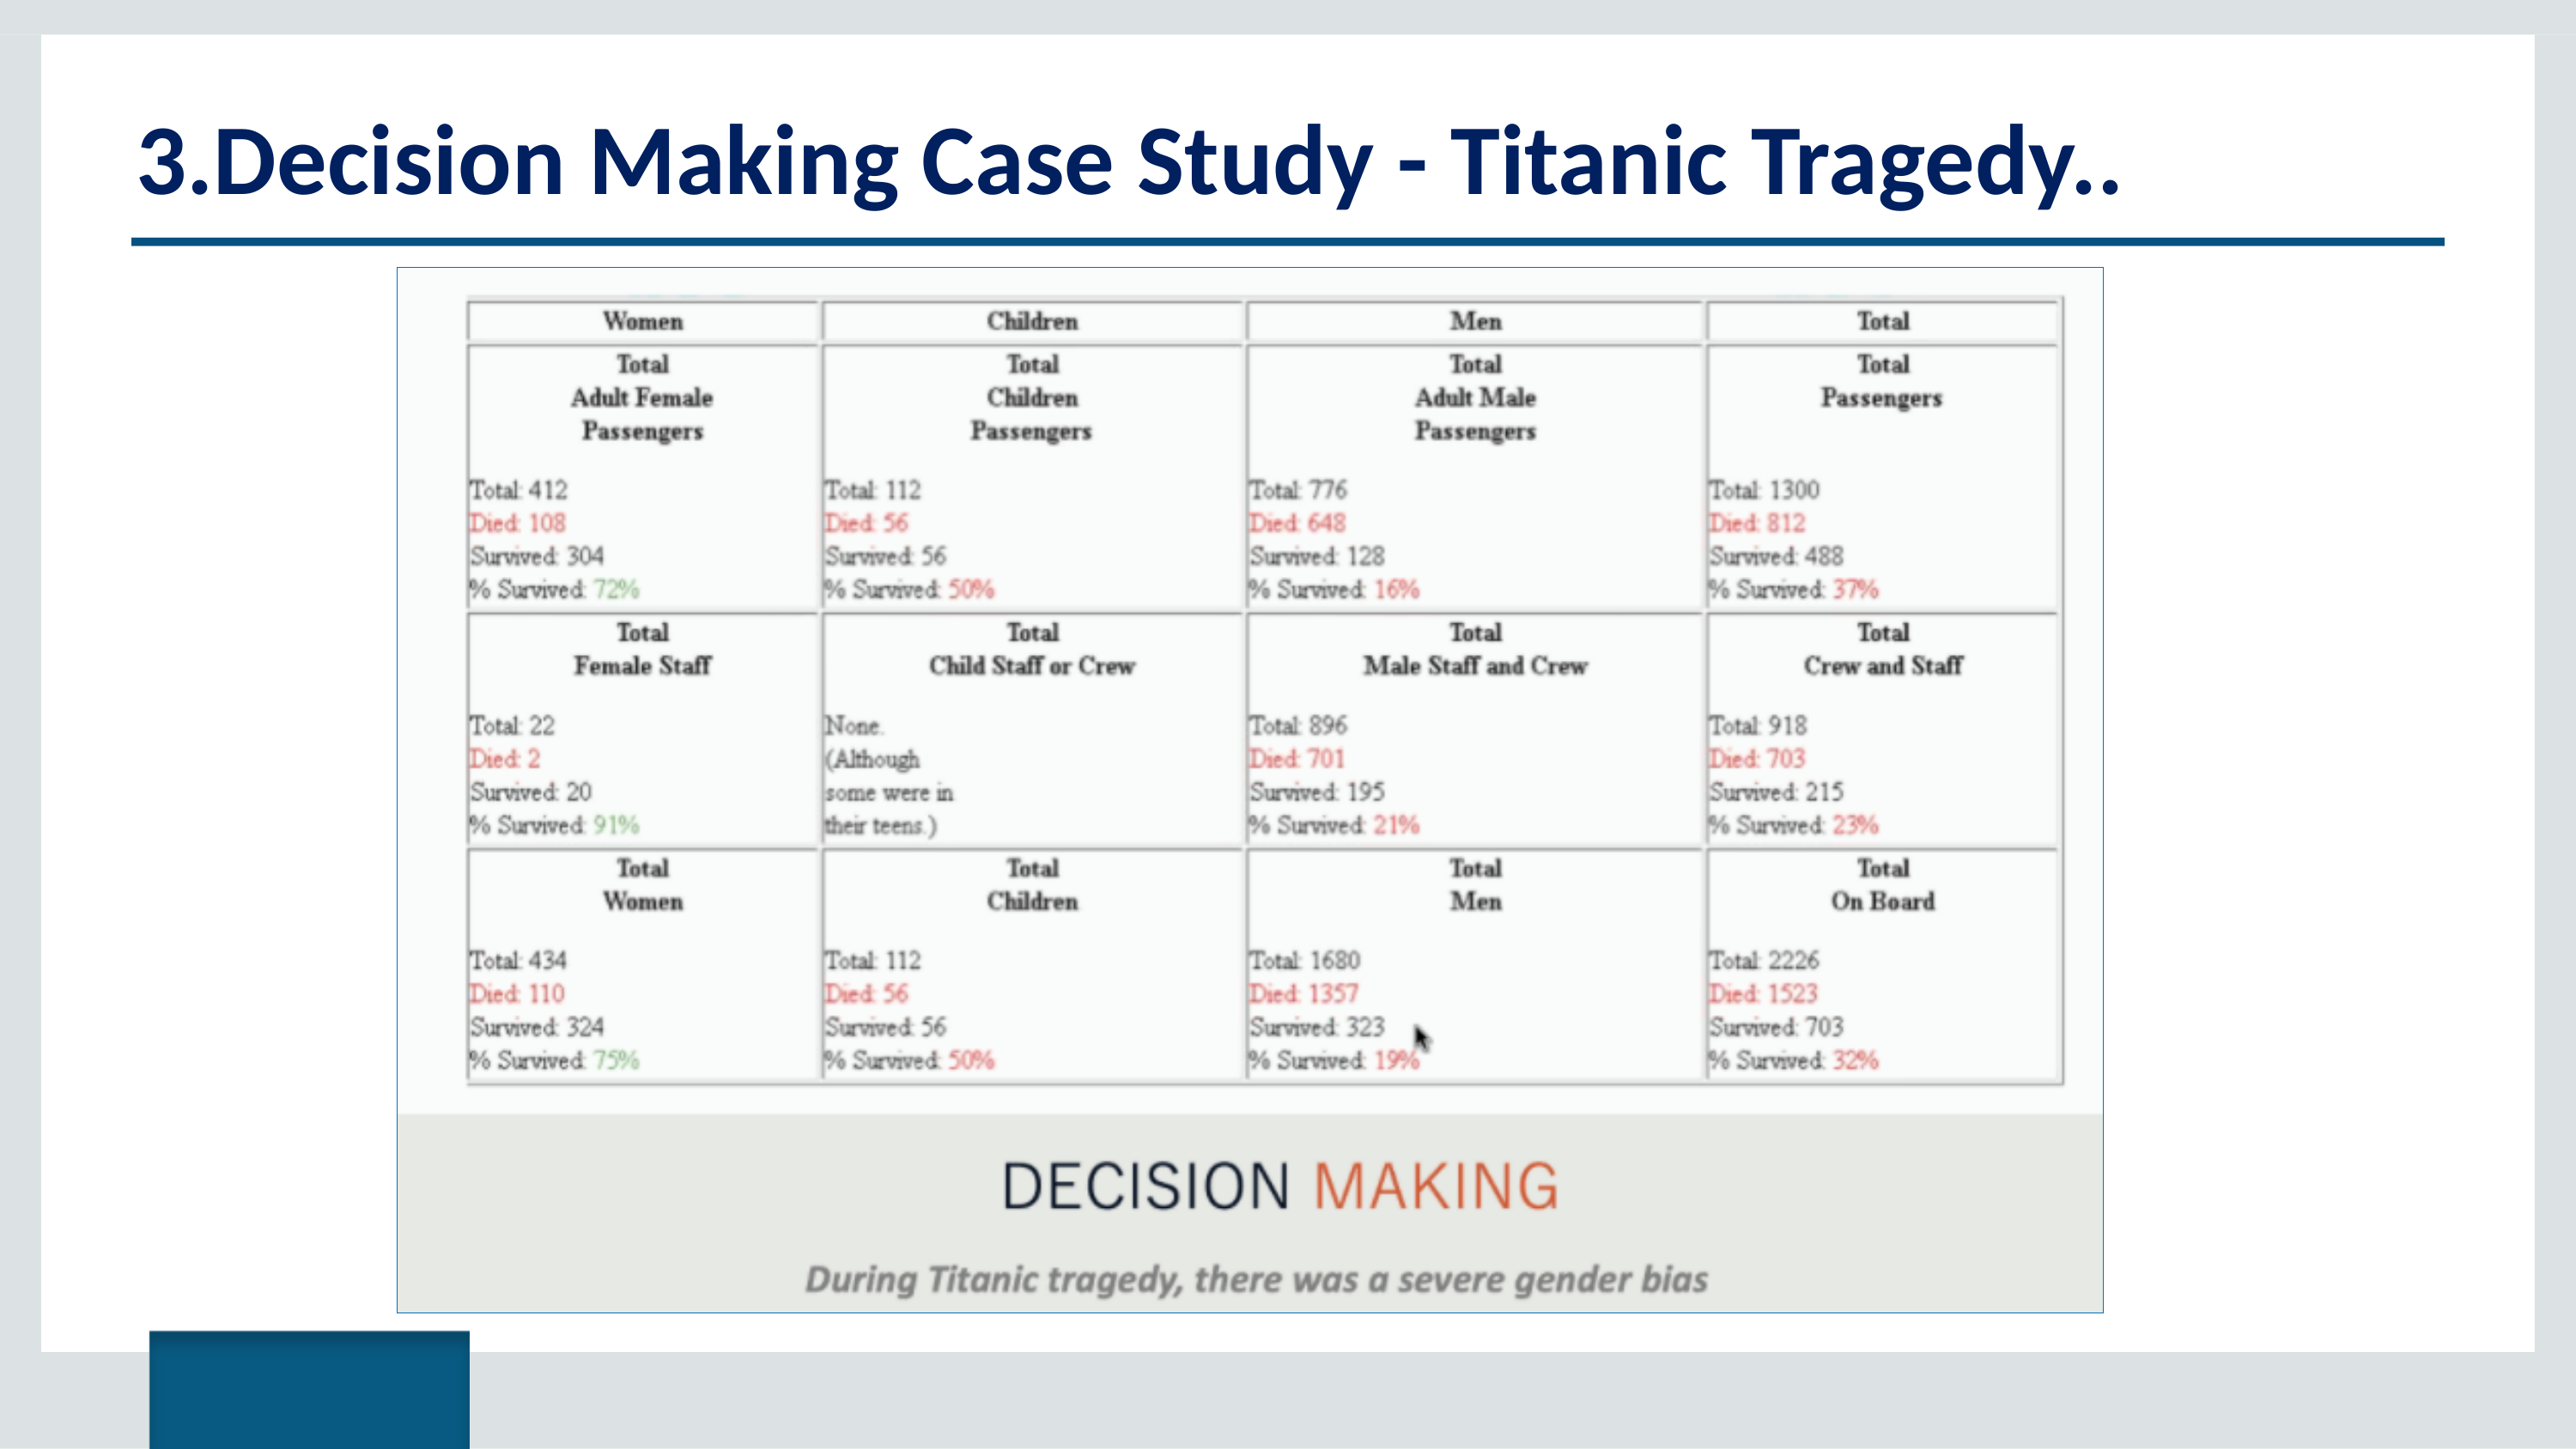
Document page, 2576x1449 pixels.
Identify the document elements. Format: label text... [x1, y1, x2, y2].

picture [149, 1331, 470, 1449]
title 3.Decision Making Case Study - Titanic Tragedy.. [132, 91, 2394, 337]
picture [397, 267, 2105, 1313]
text_box [2394, 237, 2445, 246]
